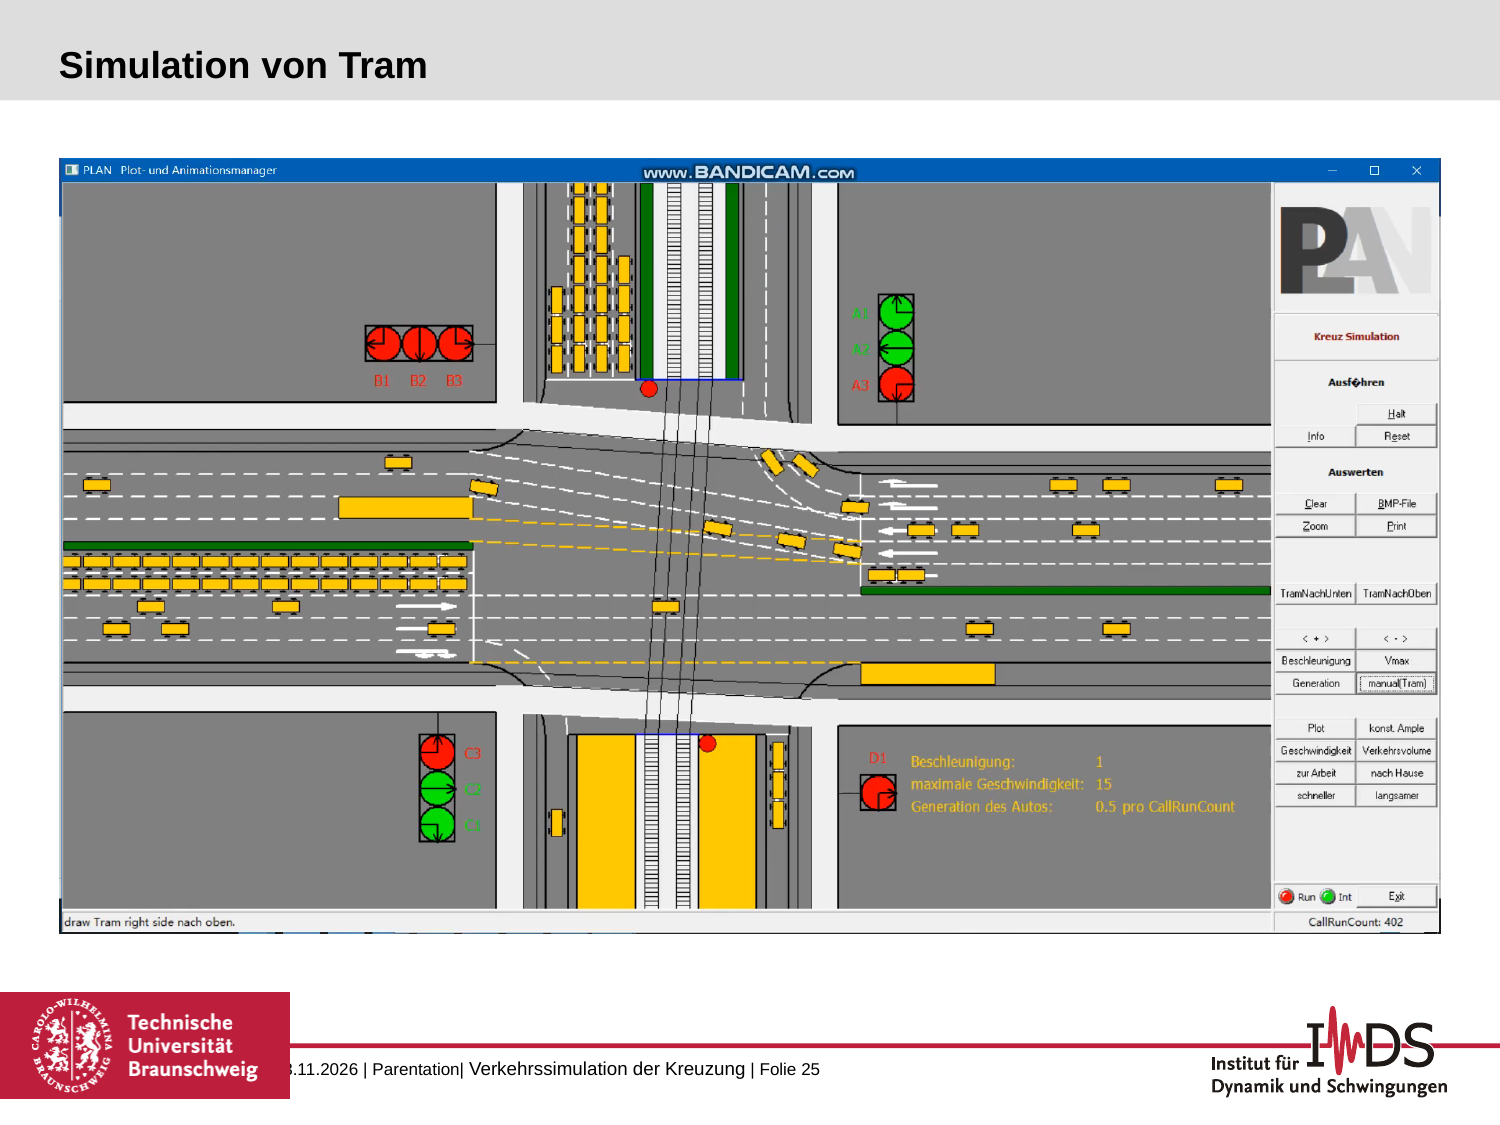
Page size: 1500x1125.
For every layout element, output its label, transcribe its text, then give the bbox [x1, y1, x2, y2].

title Simulation von Tram [58, 0, 1442, 101]
picture [0, 992, 290, 1099]
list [58, 157, 1442, 936]
